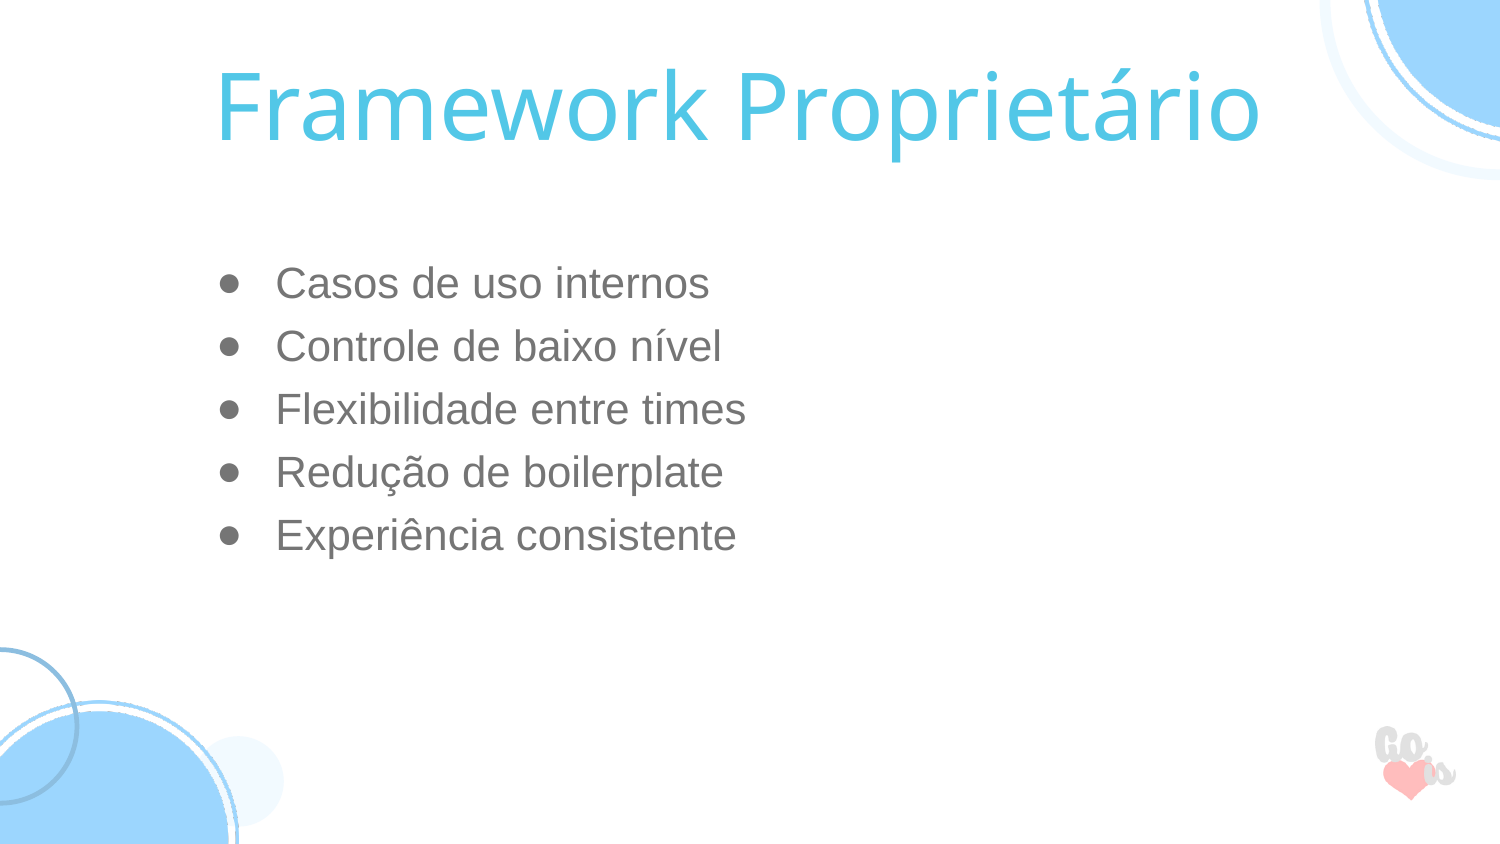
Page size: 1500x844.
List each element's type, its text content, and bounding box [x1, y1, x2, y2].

text_box Casos de uso internos Controle de baixo nível Flexibilidade entre times Redução de boilerplate Experiência consistente [185, 235, 1114, 575]
text_box Framework Proprietário [101, 36, 1314, 159]
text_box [0, 646, 284, 844]
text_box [1319, 0, 1500, 181]
picture [1375, 726, 1457, 801]
